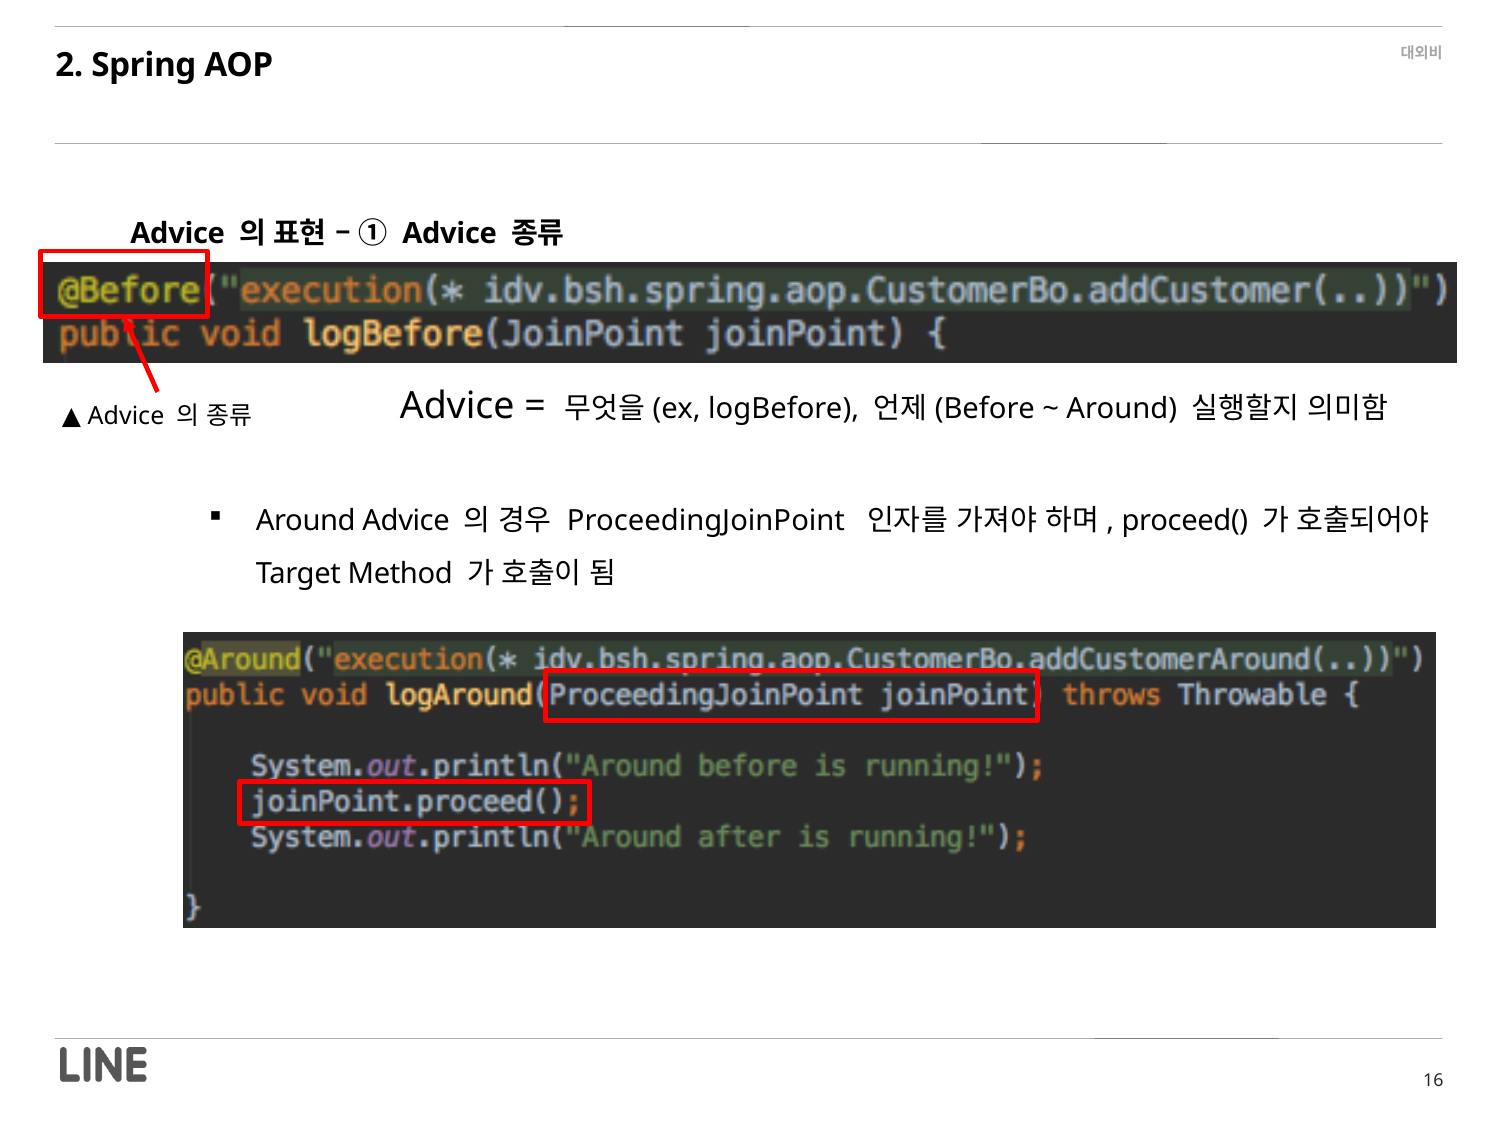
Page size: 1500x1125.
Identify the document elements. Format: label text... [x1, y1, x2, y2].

picture [182, 632, 1436, 929]
text_box 2. Spring AOP [40, 27, 734, 91]
picture [42, 262, 1458, 363]
text_box Advice 의 표현 – ① Advice 종류 [115, 189, 1365, 257]
text_box Around Advice 의 경우 ProceedingJoinPoint 인자를 가져야 하며, proceed() 가 호출되어야 Target Method 가 호출이 됨 [194, 476, 1483, 597]
text_box ▲ Advice 의 종류 [47, 391, 268, 437]
picture [58, 1046, 148, 1082]
text_box [39, 249, 209, 264]
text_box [123, 316, 158, 393]
text_box Advice = 무엇을(ex, logBefore), 언제(Before ~ Around) 실행할지 의미함 [385, 373, 1404, 434]
